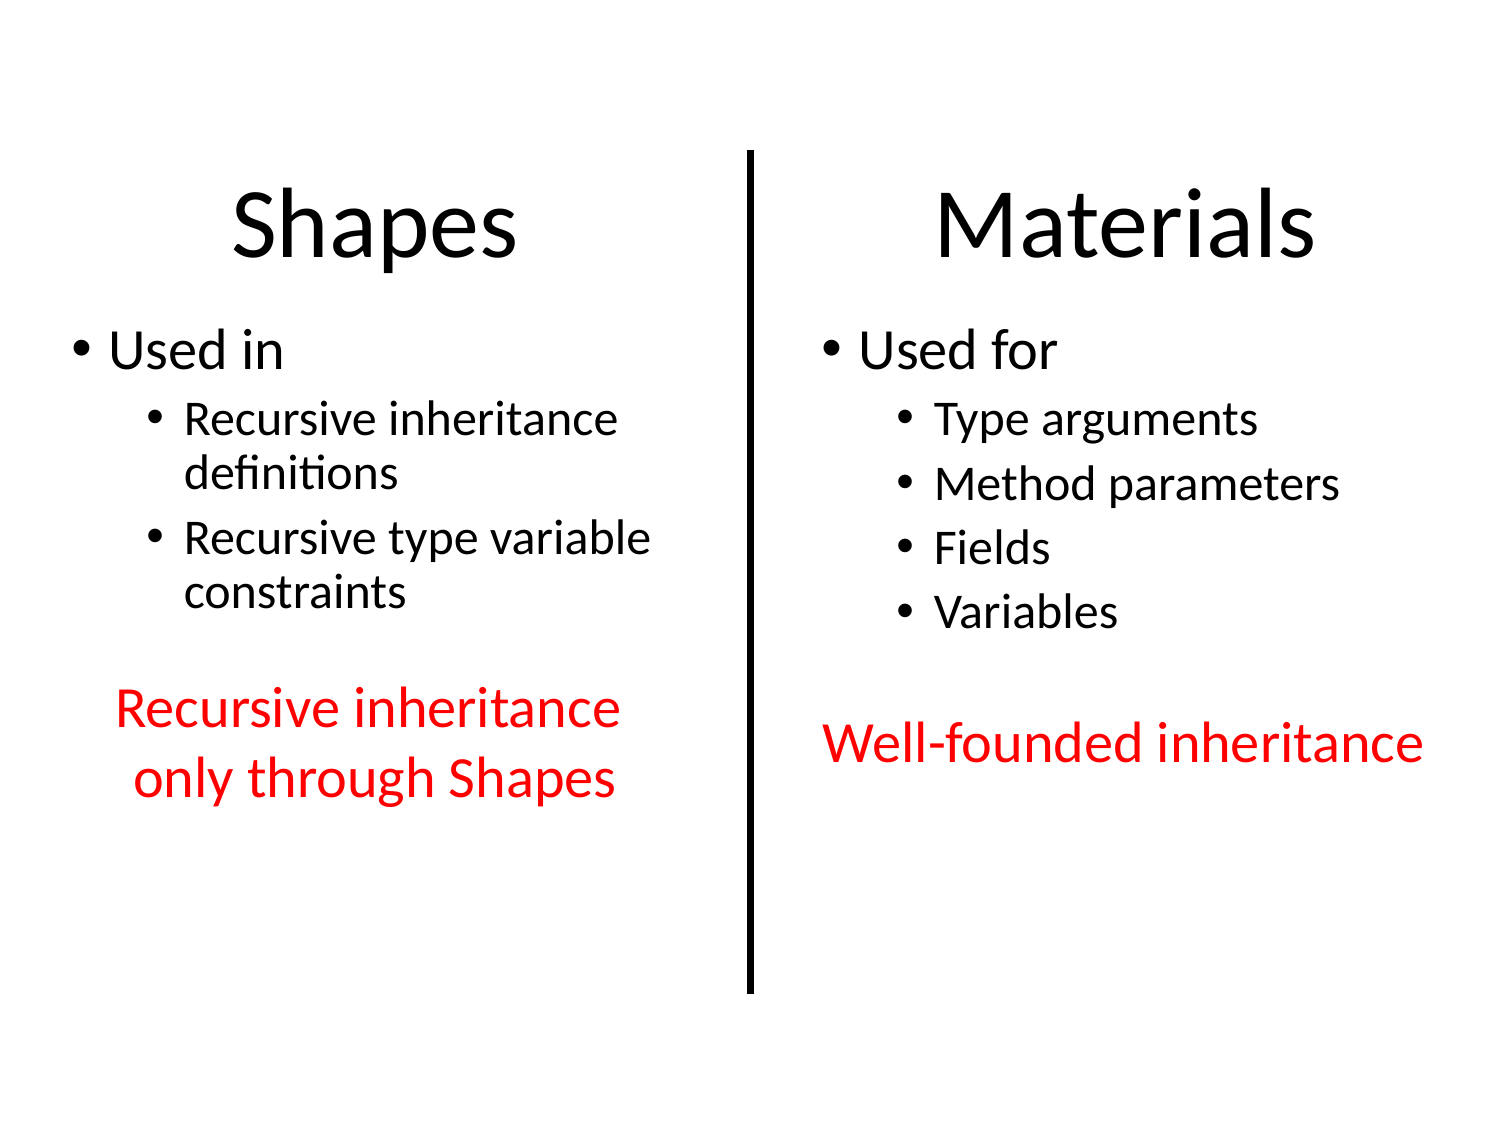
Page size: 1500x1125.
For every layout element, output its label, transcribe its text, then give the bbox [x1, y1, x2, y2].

text_box Recursive inheritance only through Shapes [100, 661, 387, 817]
text_box Shapes [0, 150, 747, 285]
picture [387, 185, 750, 940]
picture [751, 185, 1223, 940]
list Used for Type arguments Method parameters Fields Variables [1223, 311, 1444, 848]
text_box Materials [754, 150, 1500, 285]
text_box Well-founded inheritance [1223, 697, 1440, 782]
list Used in Recursive inheritance definitions Recursive type variable constraints [56, 311, 731, 1012]
